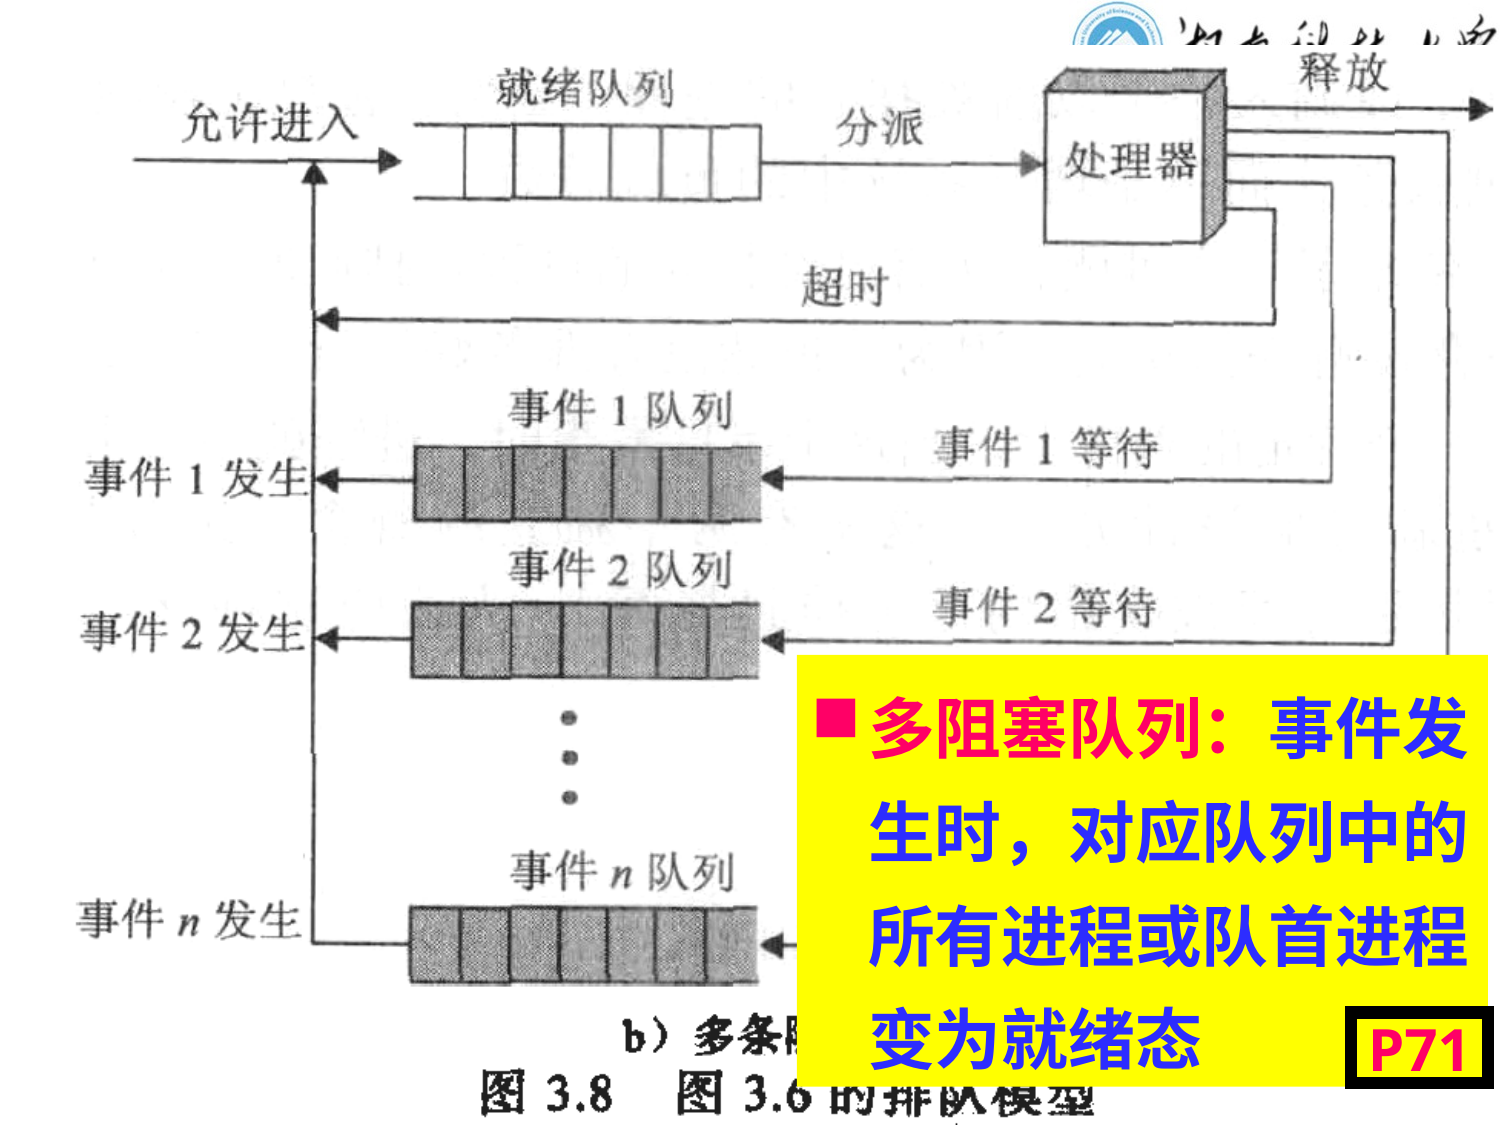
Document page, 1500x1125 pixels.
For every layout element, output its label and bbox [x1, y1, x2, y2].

list [64, 45, 1500, 1125]
picture [1069, 0, 1500, 45]
